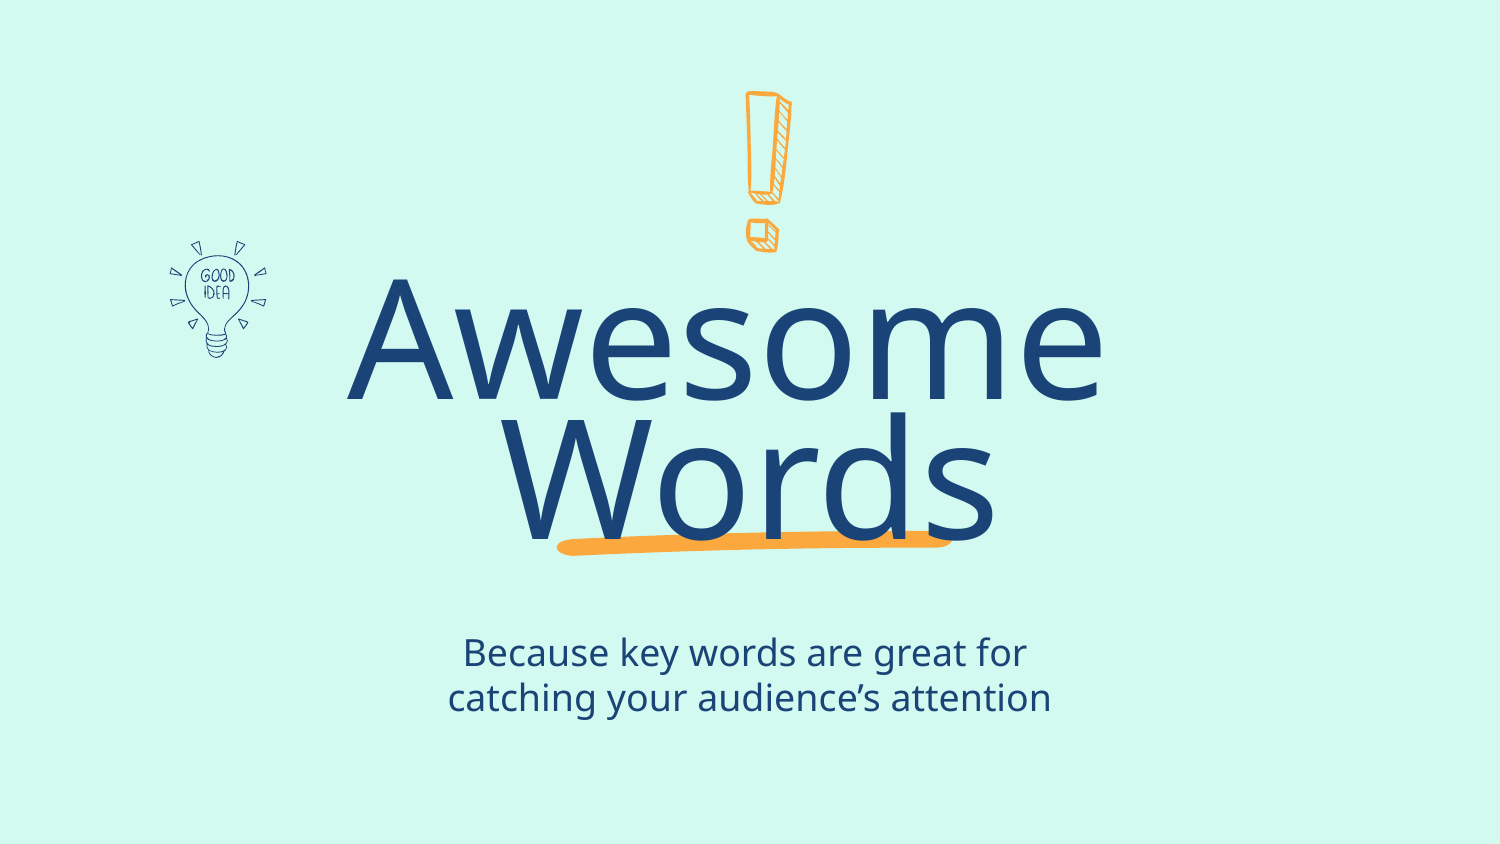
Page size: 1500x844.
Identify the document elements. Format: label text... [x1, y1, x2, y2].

subtitle Because key words are great for catching your audience’s attention [332, 614, 1168, 721]
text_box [737, 90, 787, 252]
text_box [559, 552, 666, 556]
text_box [169, 240, 267, 358]
title Awesome Words [117, 303, 1383, 552]
